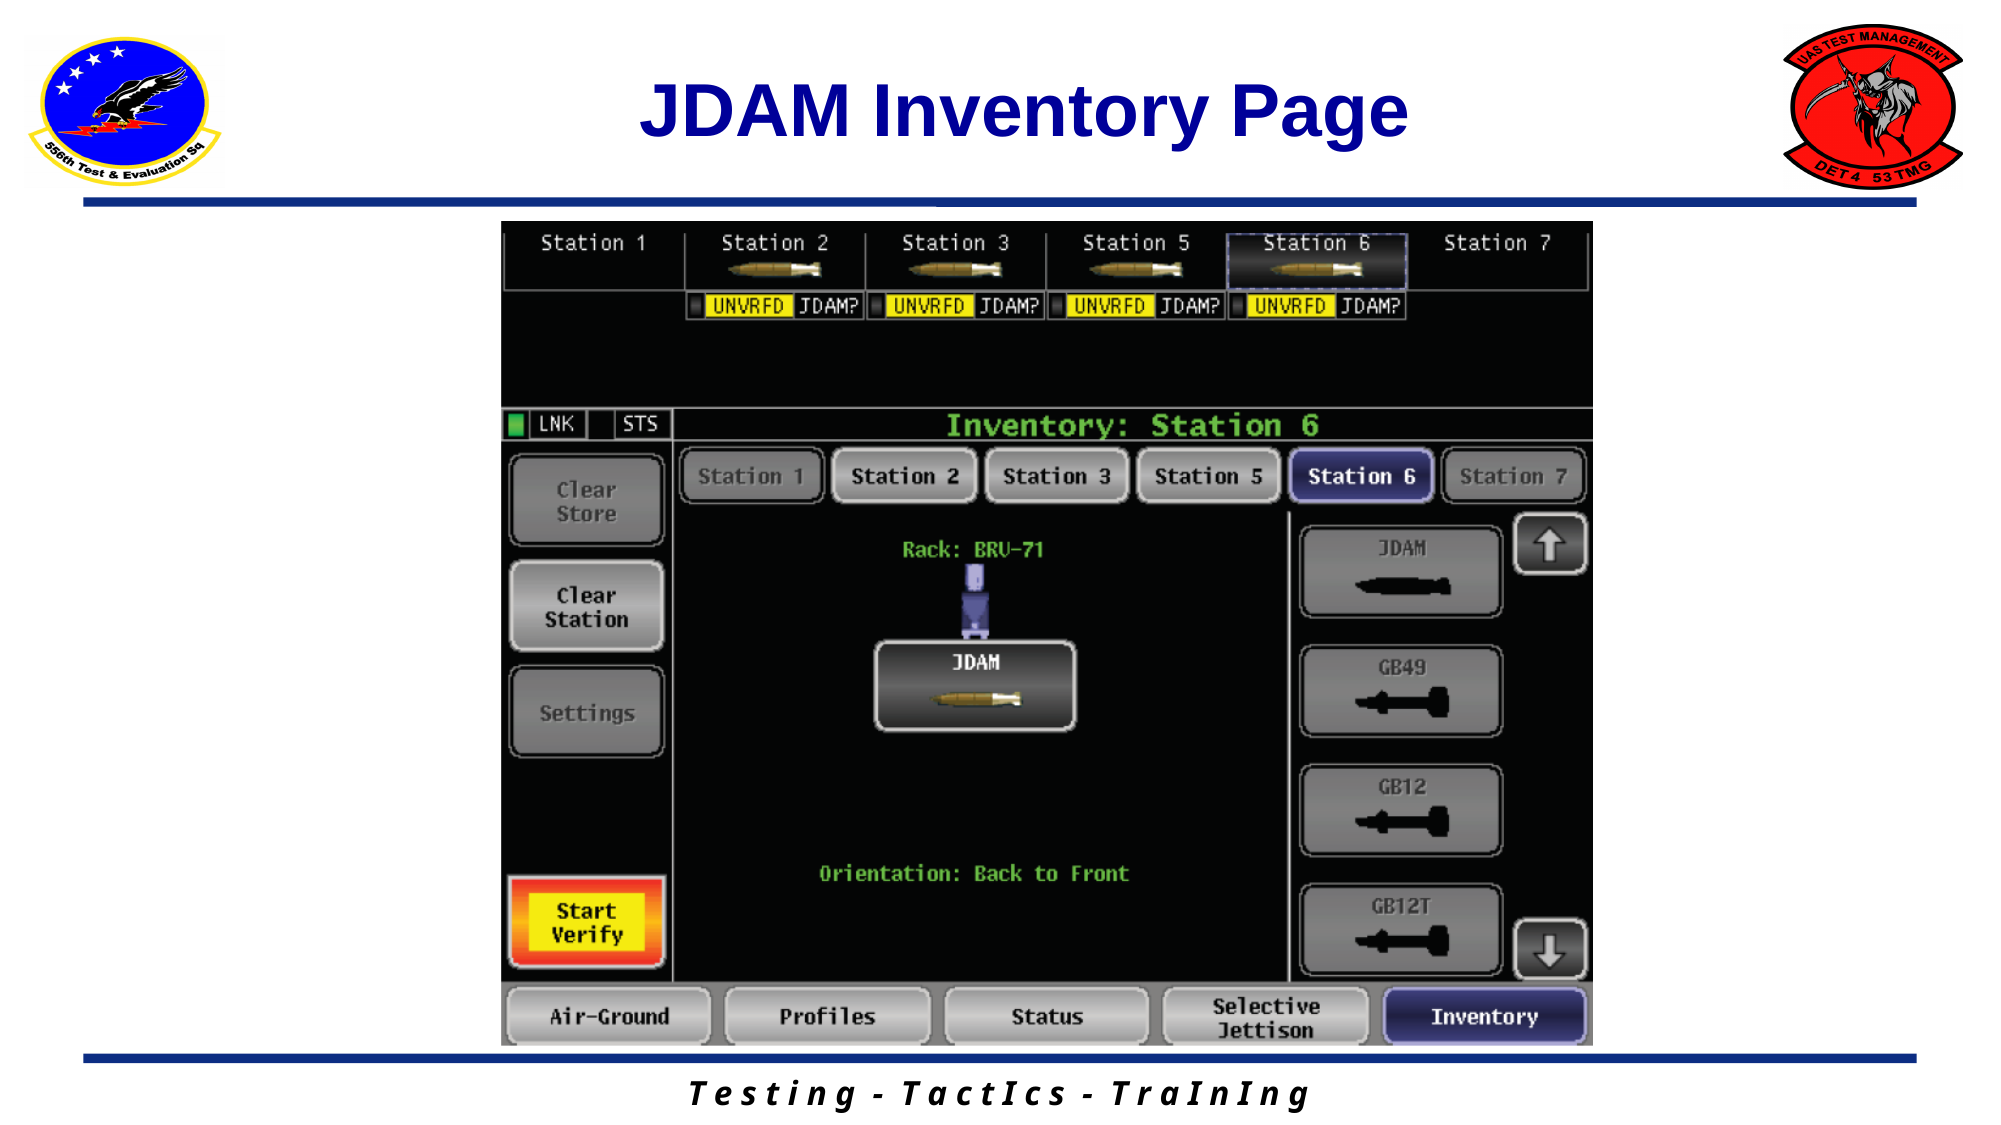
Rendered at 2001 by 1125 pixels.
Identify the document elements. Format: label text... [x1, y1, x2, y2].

title JDAM Inventory Page [283, 12, 1767, 201]
picture [1783, 24, 1963, 190]
picture [24, 35, 225, 188]
picture [499, 221, 1593, 1047]
